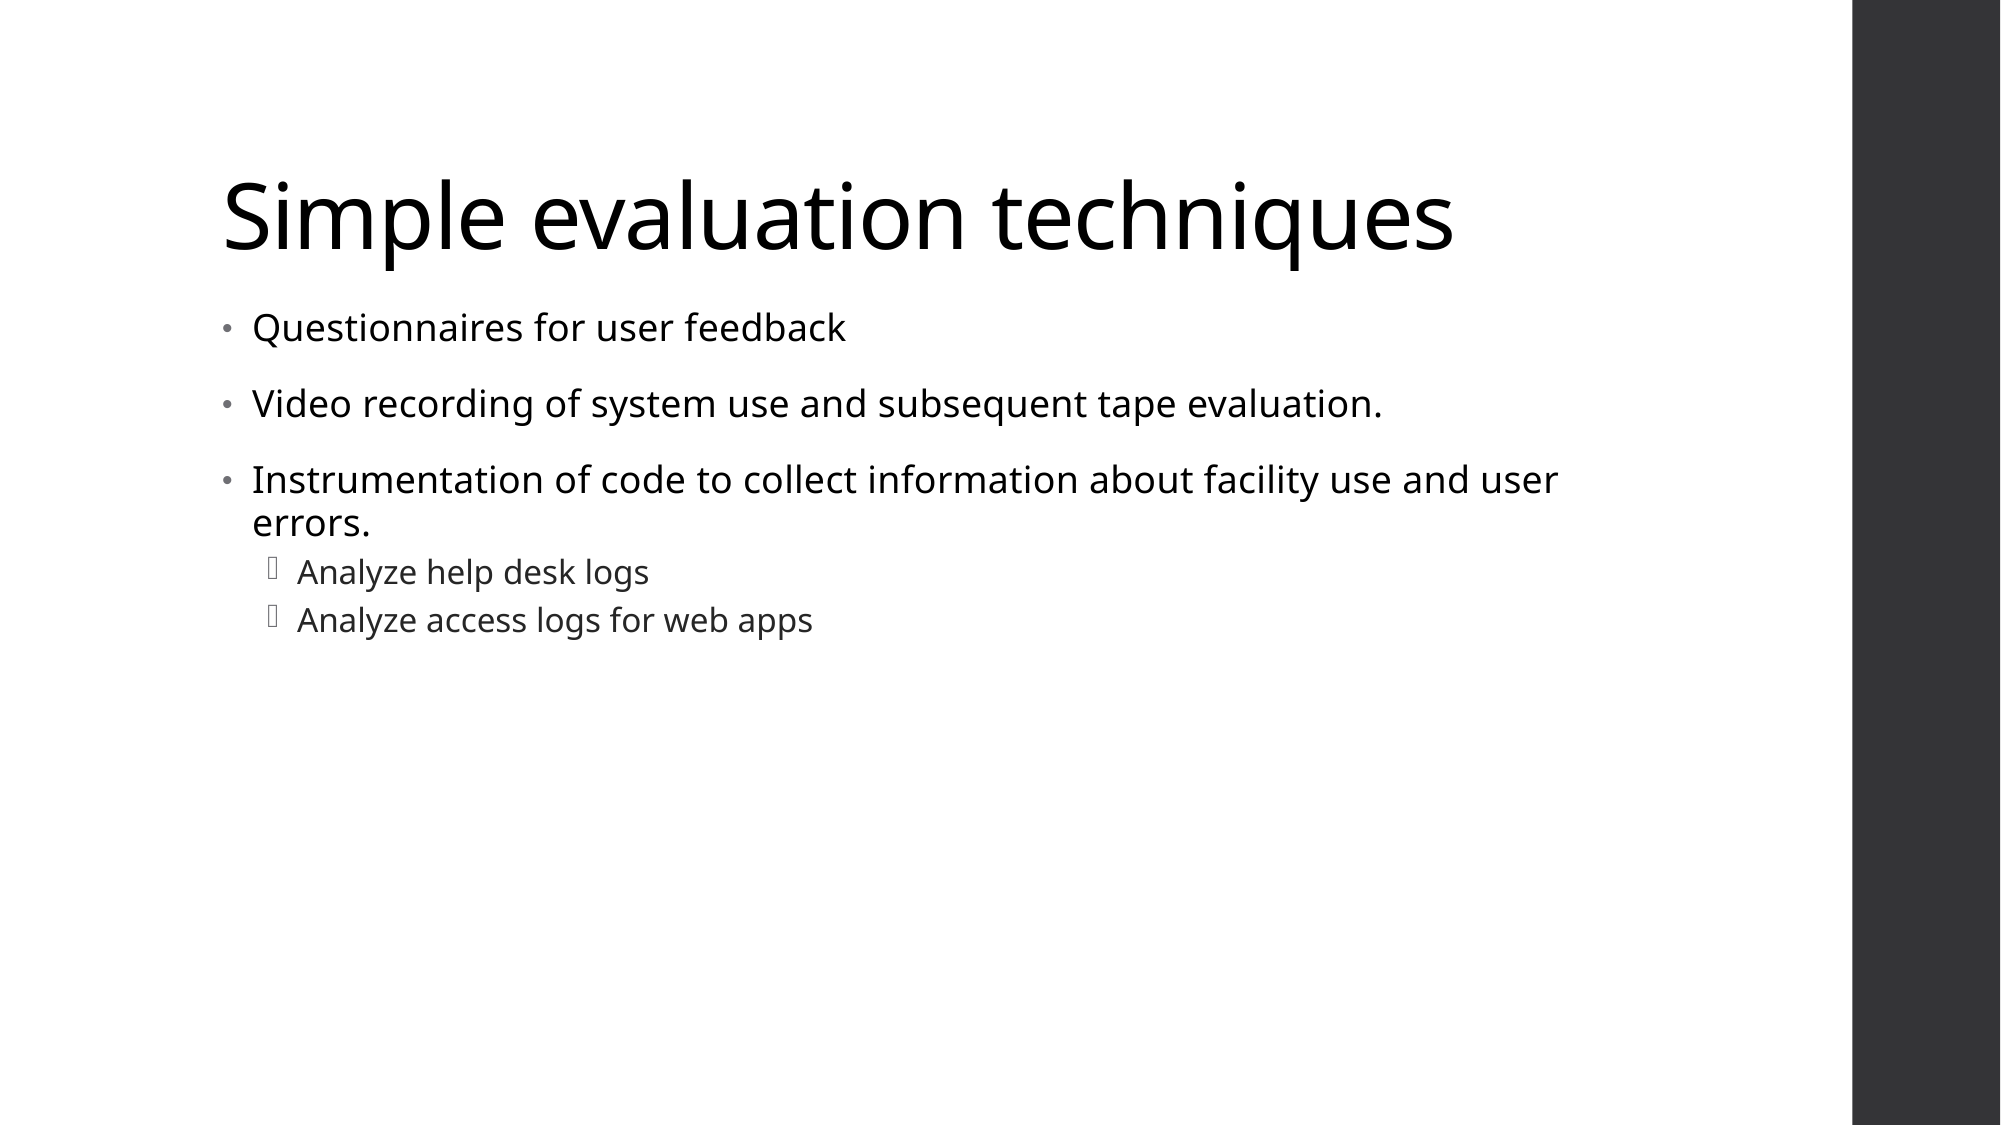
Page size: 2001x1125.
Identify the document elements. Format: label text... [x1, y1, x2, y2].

title Simple evaluation techniques [206, 60, 1797, 278]
list Questionnaires for user feedback Video recording of system use and subsequent tape evaluation. Instrumentation of code to collect information about facility use and user errors. Analyze help desk logs Analyze access logs for web apps [206, 299, 1617, 1014]
